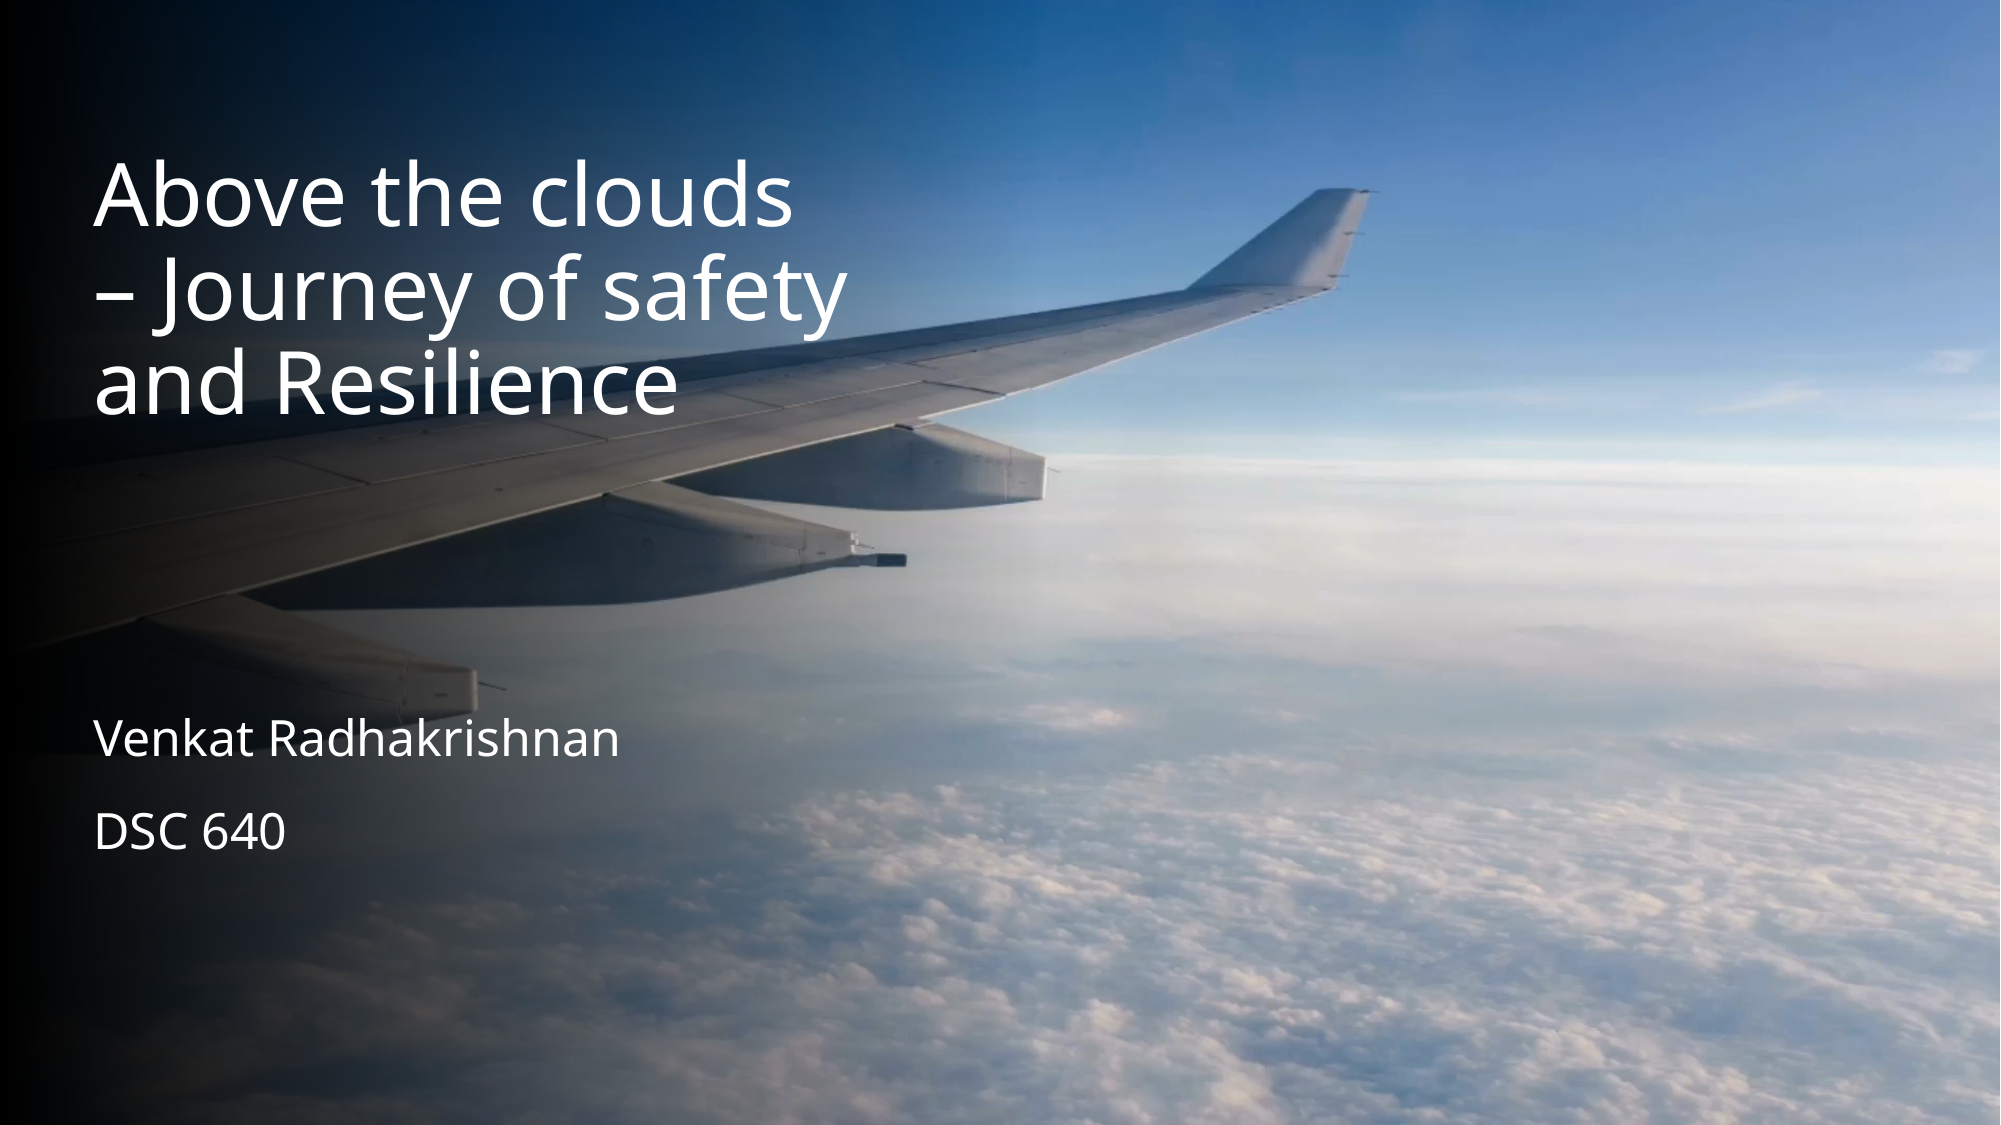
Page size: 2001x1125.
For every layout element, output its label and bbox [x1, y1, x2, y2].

text_box [0, 0, 2000, 1125]
